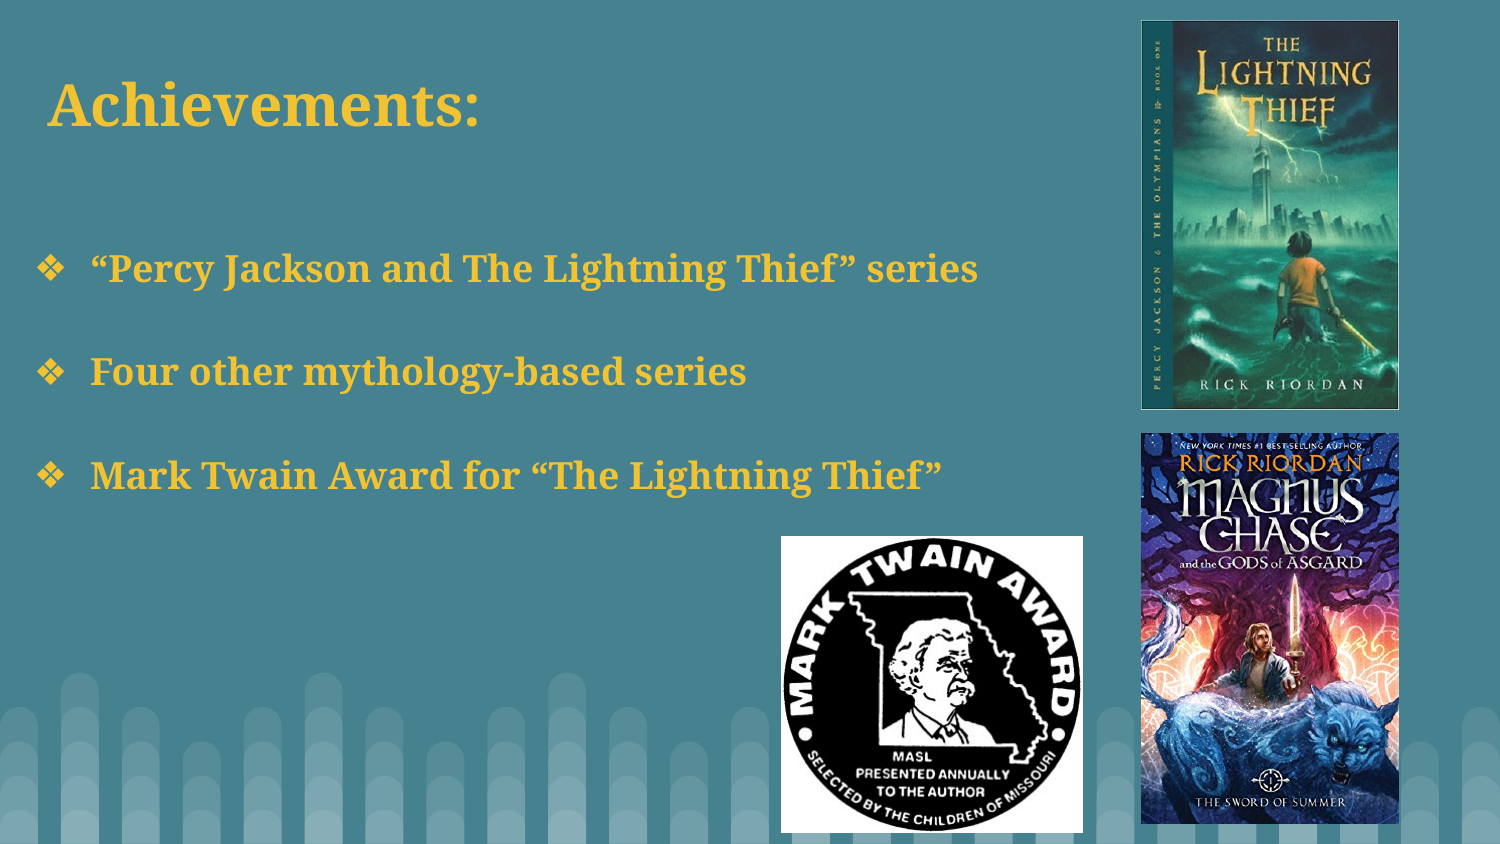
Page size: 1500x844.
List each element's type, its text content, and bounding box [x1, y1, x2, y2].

title Achievements: [32, 33, 589, 173]
list “Percy Jackson and The Lightning Thief” series Four other mythology-based series Mark Twain Award for “The Lightning Thief” [0, 223, 1045, 844]
picture [1140, 20, 1399, 411]
picture [781, 535, 1083, 833]
picture [1140, 433, 1399, 824]
